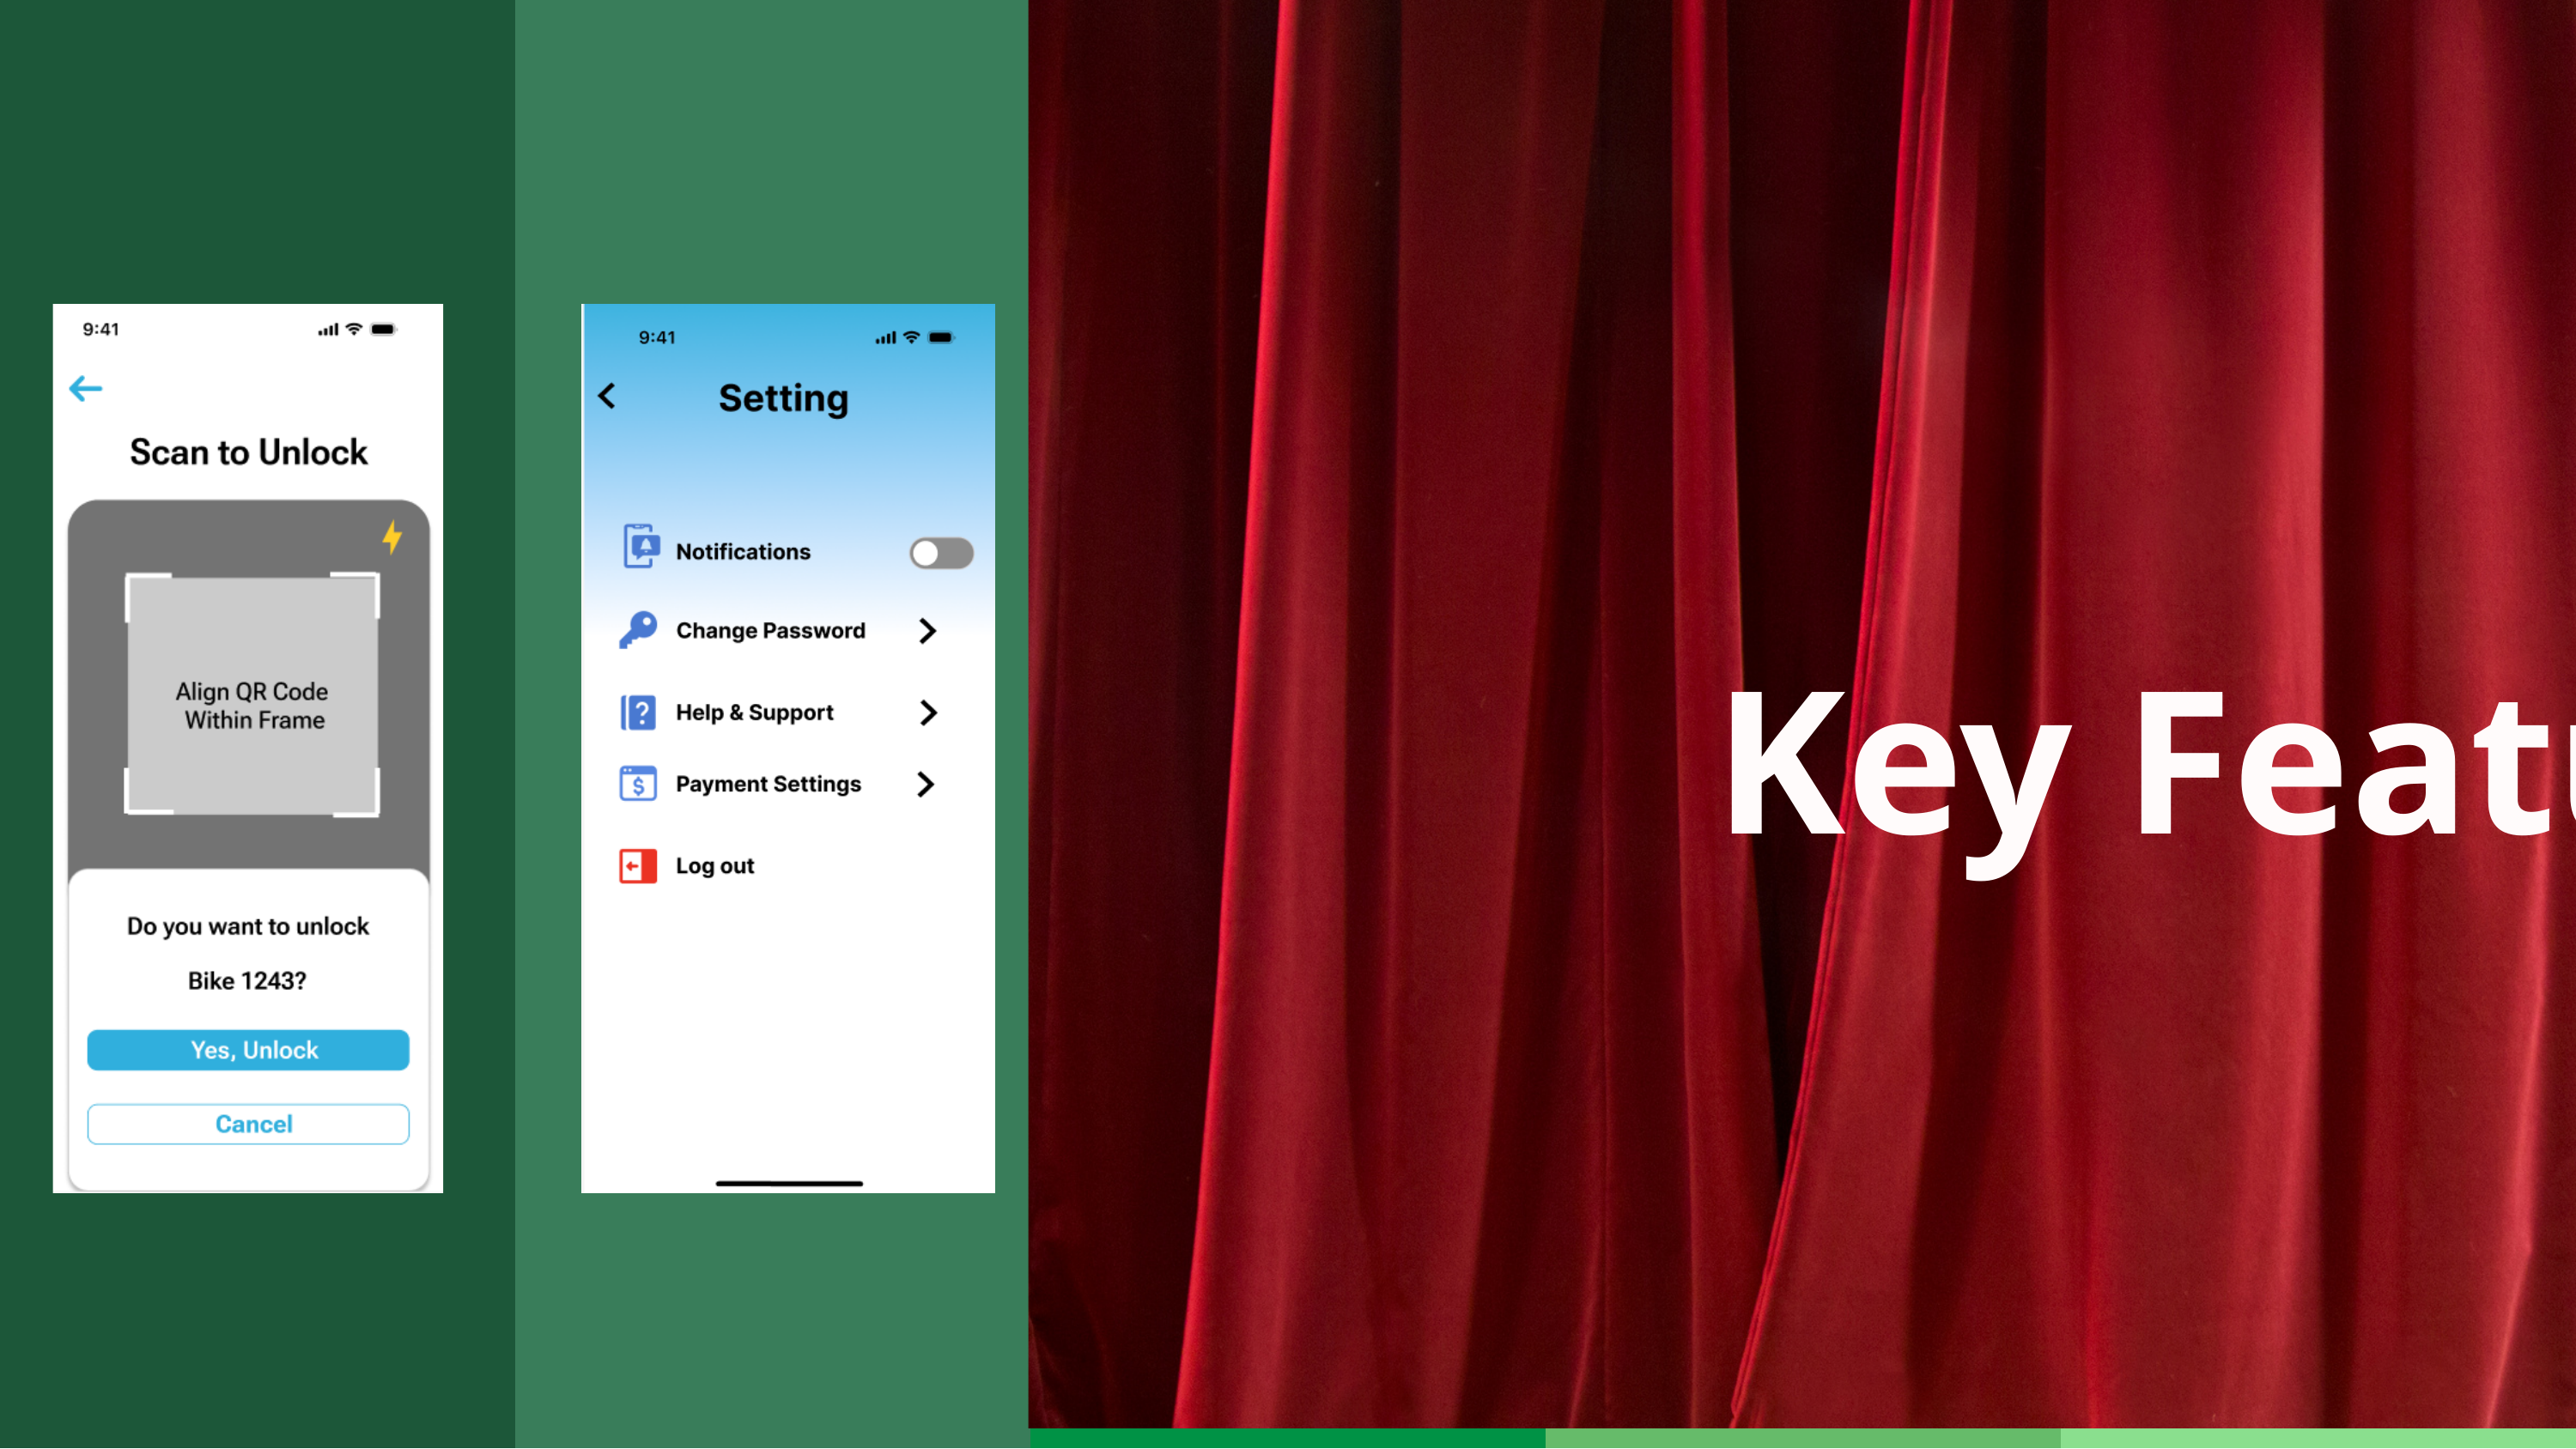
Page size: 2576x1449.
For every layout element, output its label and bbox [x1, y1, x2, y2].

text_box [1028, 0, 2576, 1428]
text_box [0, 0, 2576, 1449]
